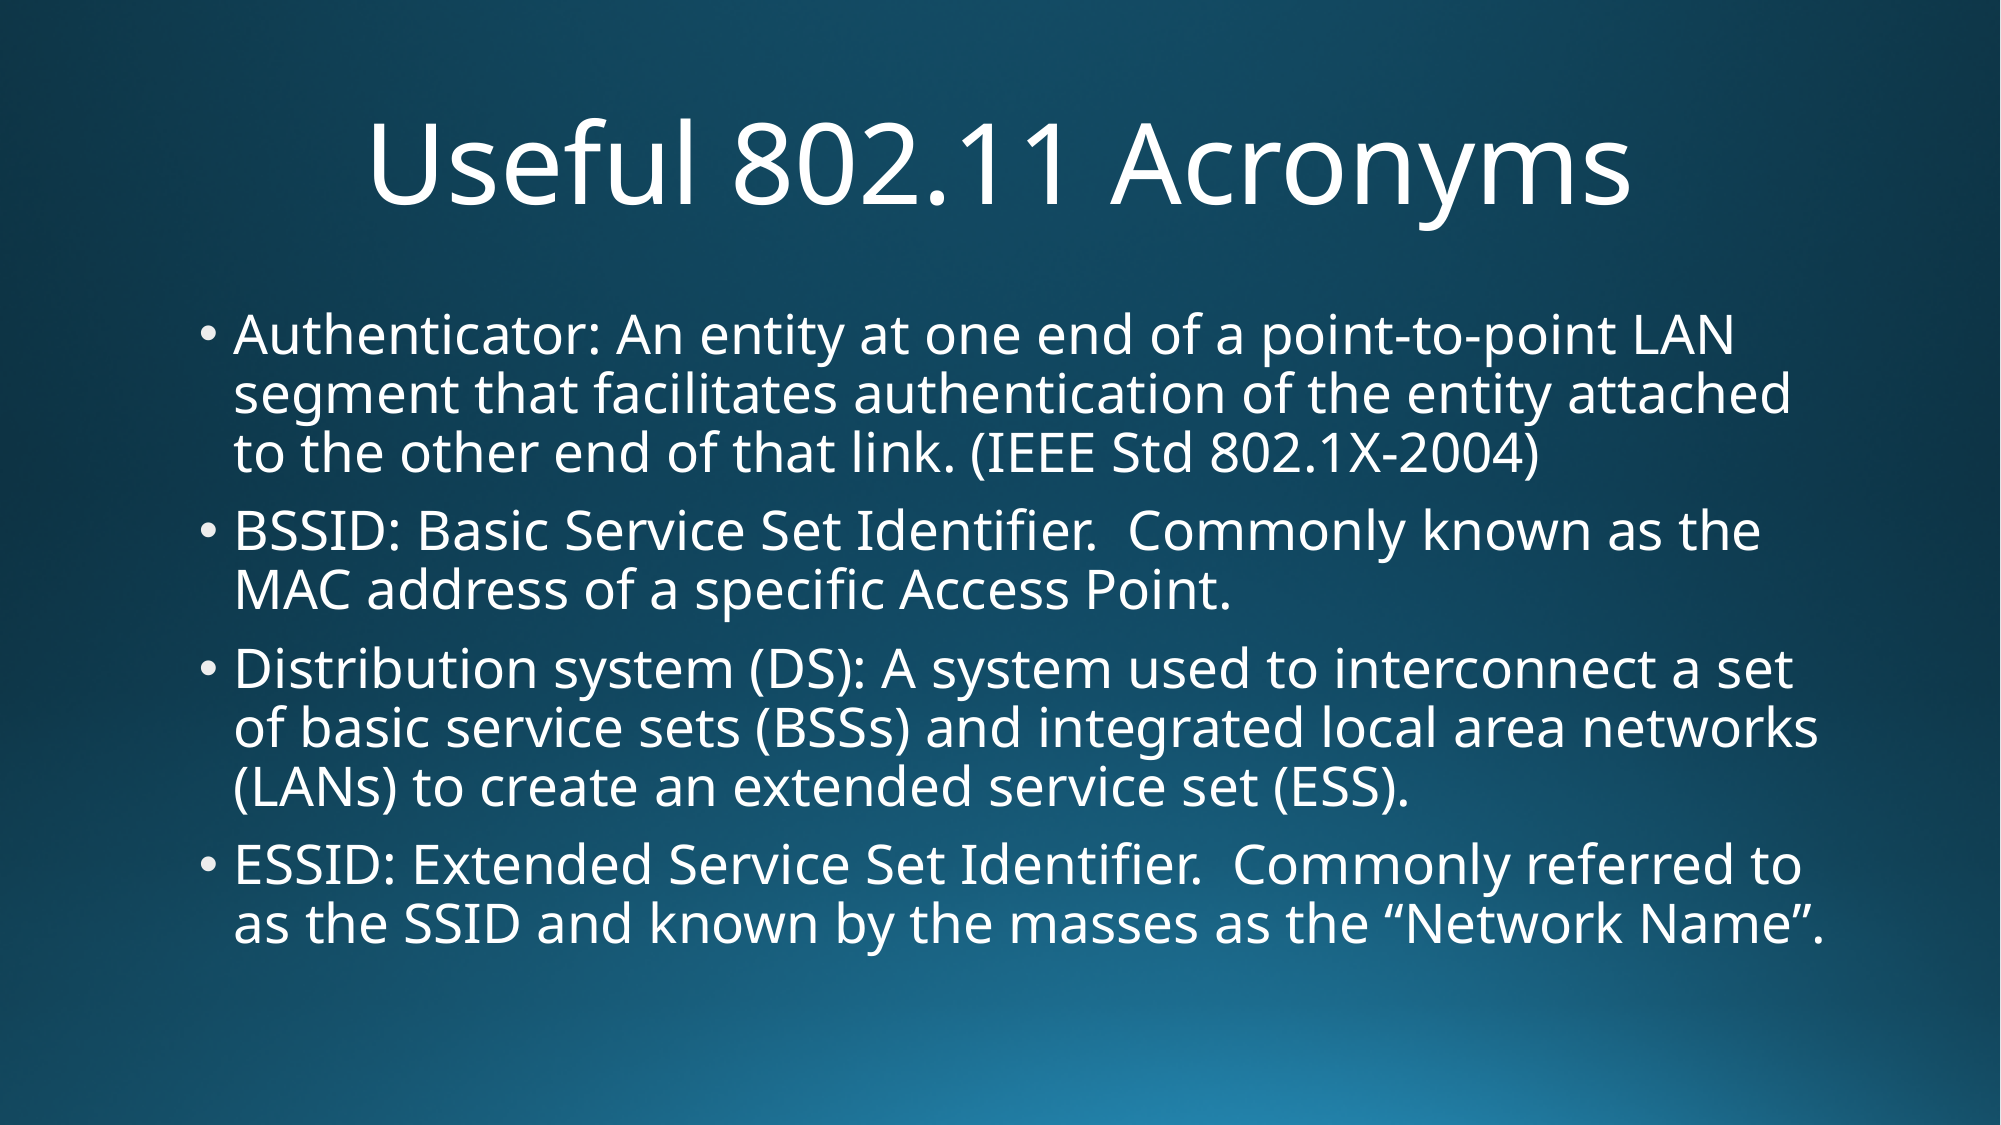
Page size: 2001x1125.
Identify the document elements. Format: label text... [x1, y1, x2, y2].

picture [0, 0, 2001, 1125]
title Useful 802.11 Acronyms [137, 59, 1863, 278]
list Authenticator: An entity at one end of a point-to-point LAN segment that facilitates authentication of the entity attached to the other end of that link. (IEEE Std 802.1X-2004) BSSID: Basic Service Set Identifier. Commonly known as the MAC address of a specific Access Point. Distribution system (DS): A system used to interconnect a set of basic service sets (BSSs) and integrated local area networks (LANs) to create an extended service set (ESS). ESSID: Extended Service Set Identifier. Commonly referred to as the SSID and known by the masses as the “Network Name”. [183, 299, 1863, 1014]
